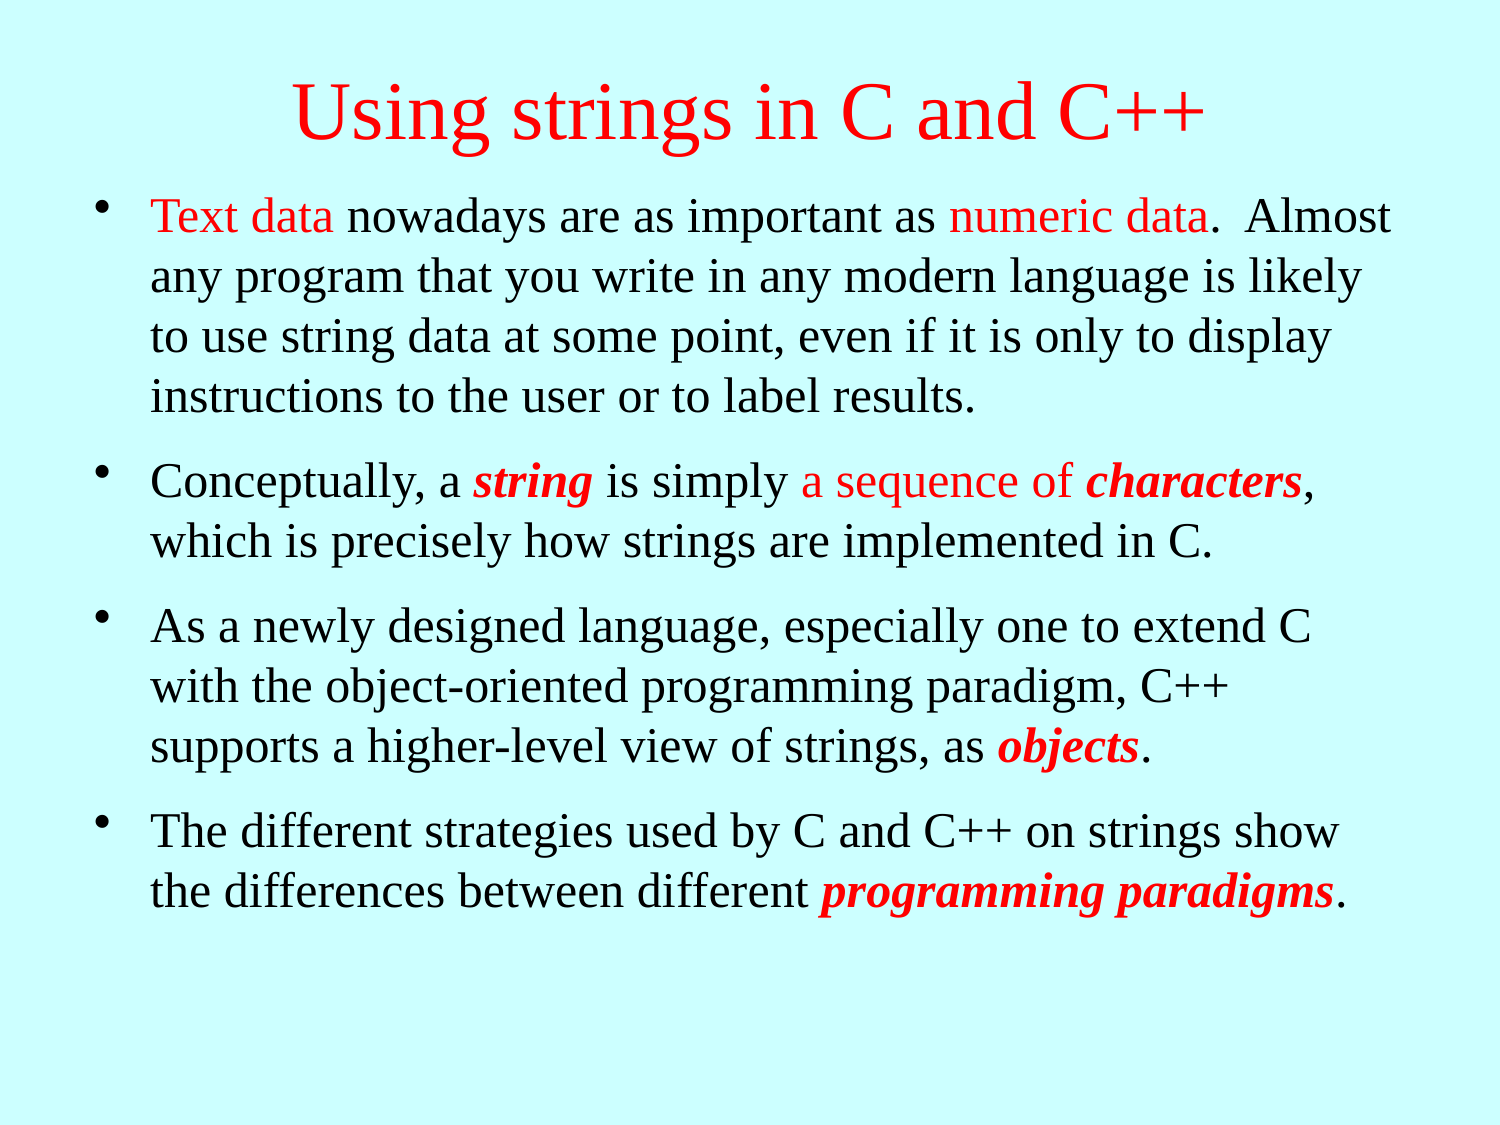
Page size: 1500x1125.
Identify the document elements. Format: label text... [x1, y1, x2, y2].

title Using strings in C and C++ [0, 12, 1500, 201]
text_box Text data nowadays are as important as numeric data. Almost any program that you write in any modern language is likely to use string data at some point, even if it is only to display instructions to the user or to label results. Conceptually, a string is simply a sequence of characters, which is precisely how strings are implemented in C. As a newly designed language, especially one to extend C with the object-oriented programming paradigm, C++ supports a higher-level view of strings, as objects. The different strategies used by C and C++ on strings show the differences between different programming paradigms. [79, 174, 1413, 950]
